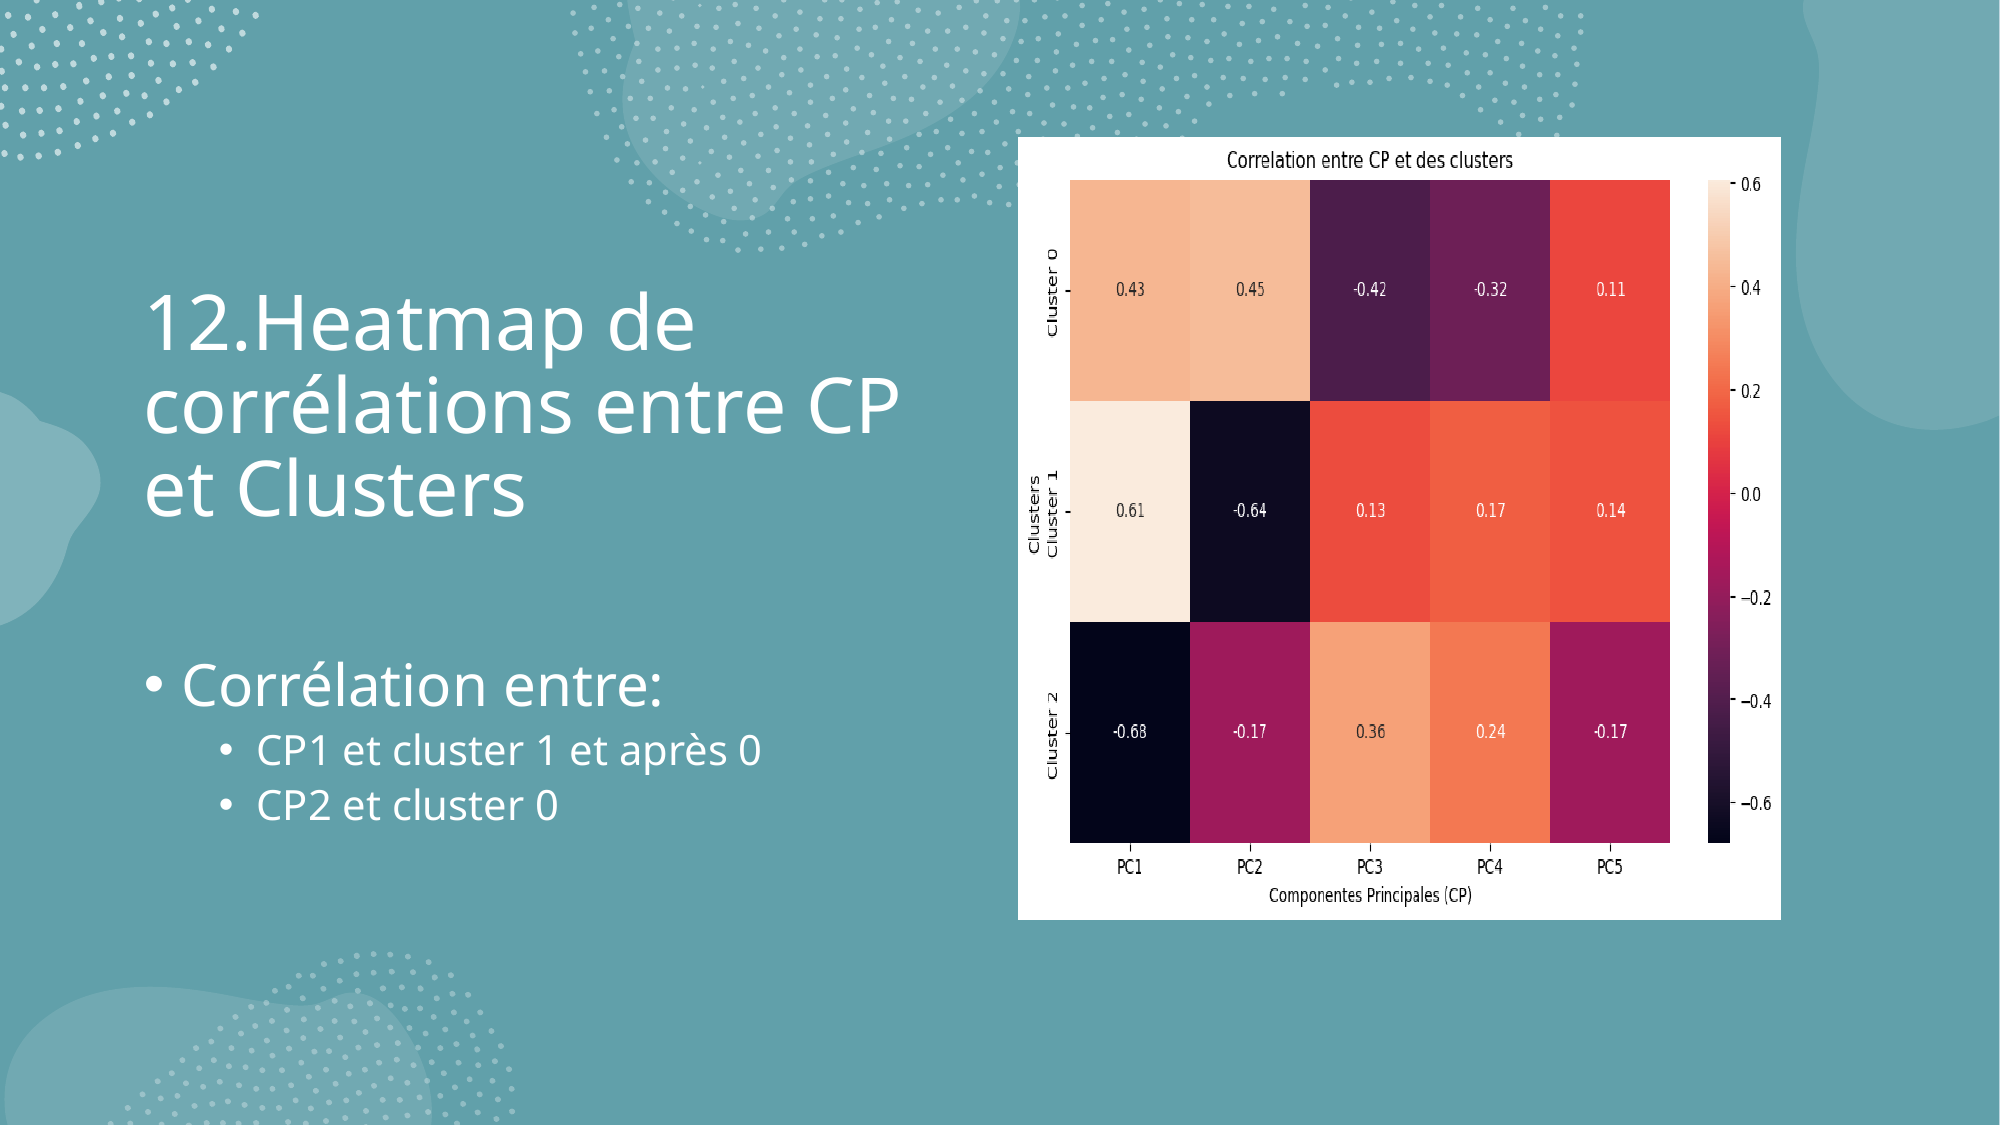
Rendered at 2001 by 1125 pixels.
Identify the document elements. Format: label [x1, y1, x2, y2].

list [1018, 137, 1782, 920]
text_box [0, 0, 2000, 1125]
